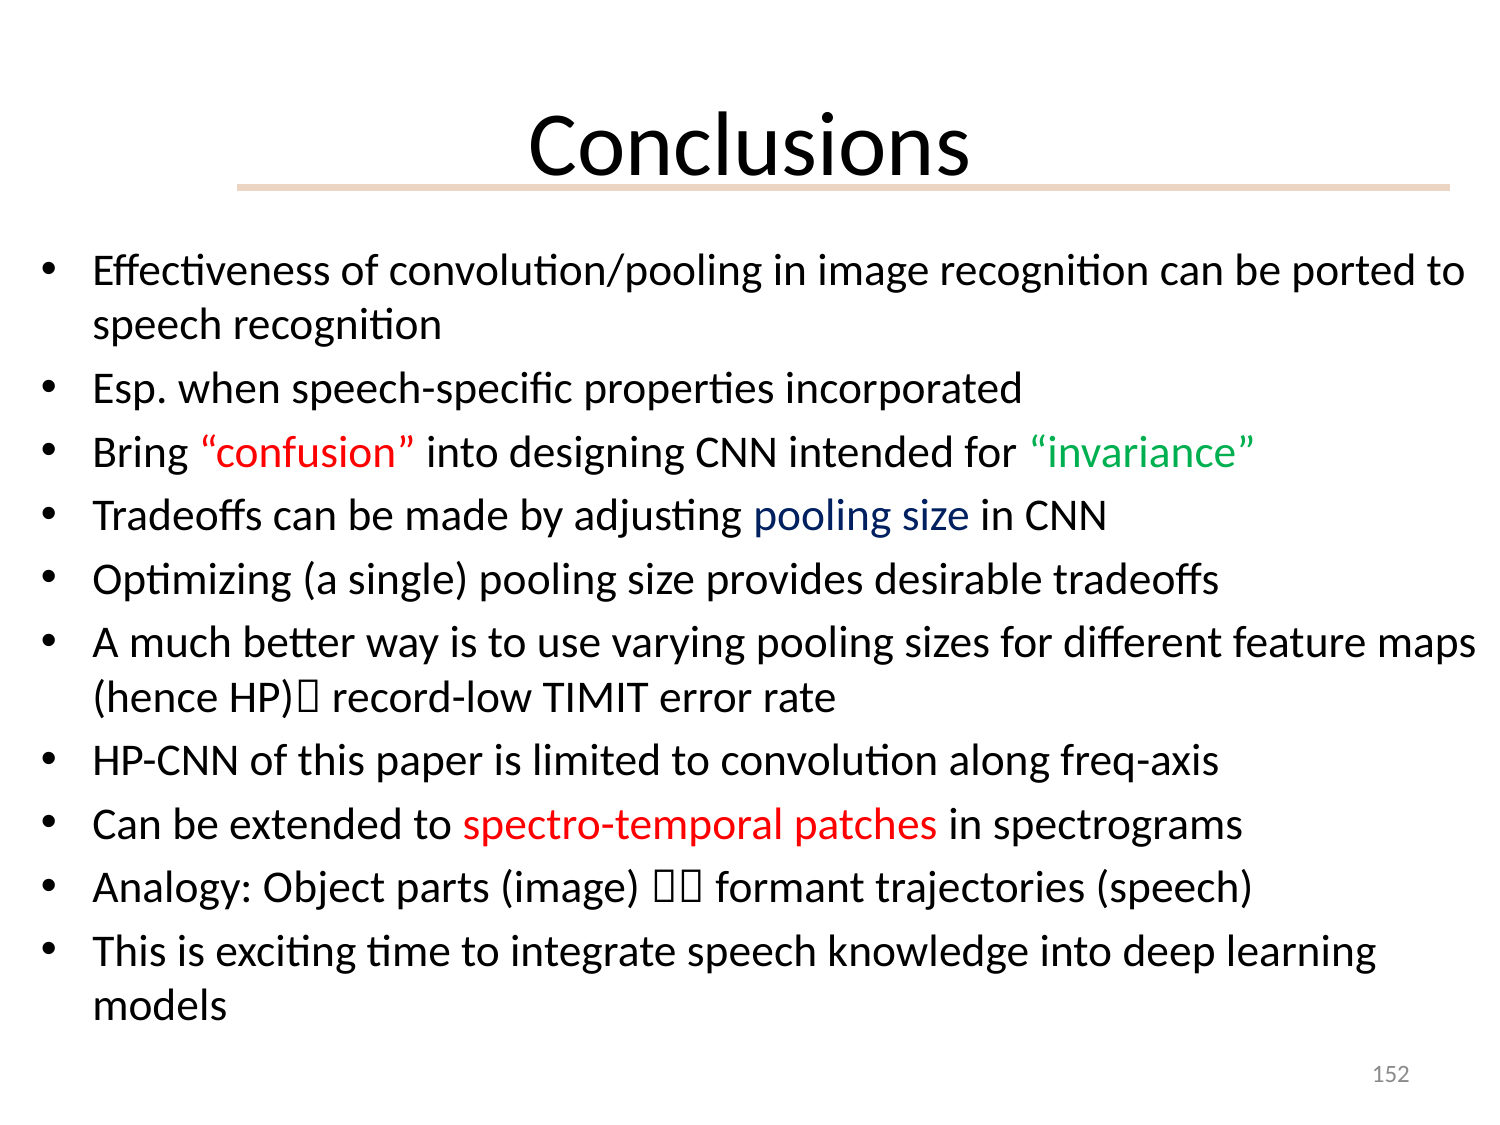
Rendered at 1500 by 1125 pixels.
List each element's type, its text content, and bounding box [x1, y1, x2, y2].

slide_number 152 [1074, 1042, 1425, 1103]
list Effectiveness of convolution/pooling in image recognition can be ported to speech recognition Esp. when speech-specific properties incorporated Bring “confusion” into designing CNN intended for “invariance” Tradeoffs can be made by adjusting pooling size in CNN Optimizing (a single) pooling size provides desirable tradeoffs A much better way is to use varying pooling sizes for different feature maps (hence HP) record-low TIMIT error rate HP-CNN of this paper is limited to convolution along freq-axis Can be extended to spectro-temporal patches in spectrograms Analogy: Object parts (image)  formant trajectories (speech) This is exciting time to integrate speech knowledge into deep learning models [25, 232, 1500, 1043]
title Conclusions [75, 45, 1425, 232]
